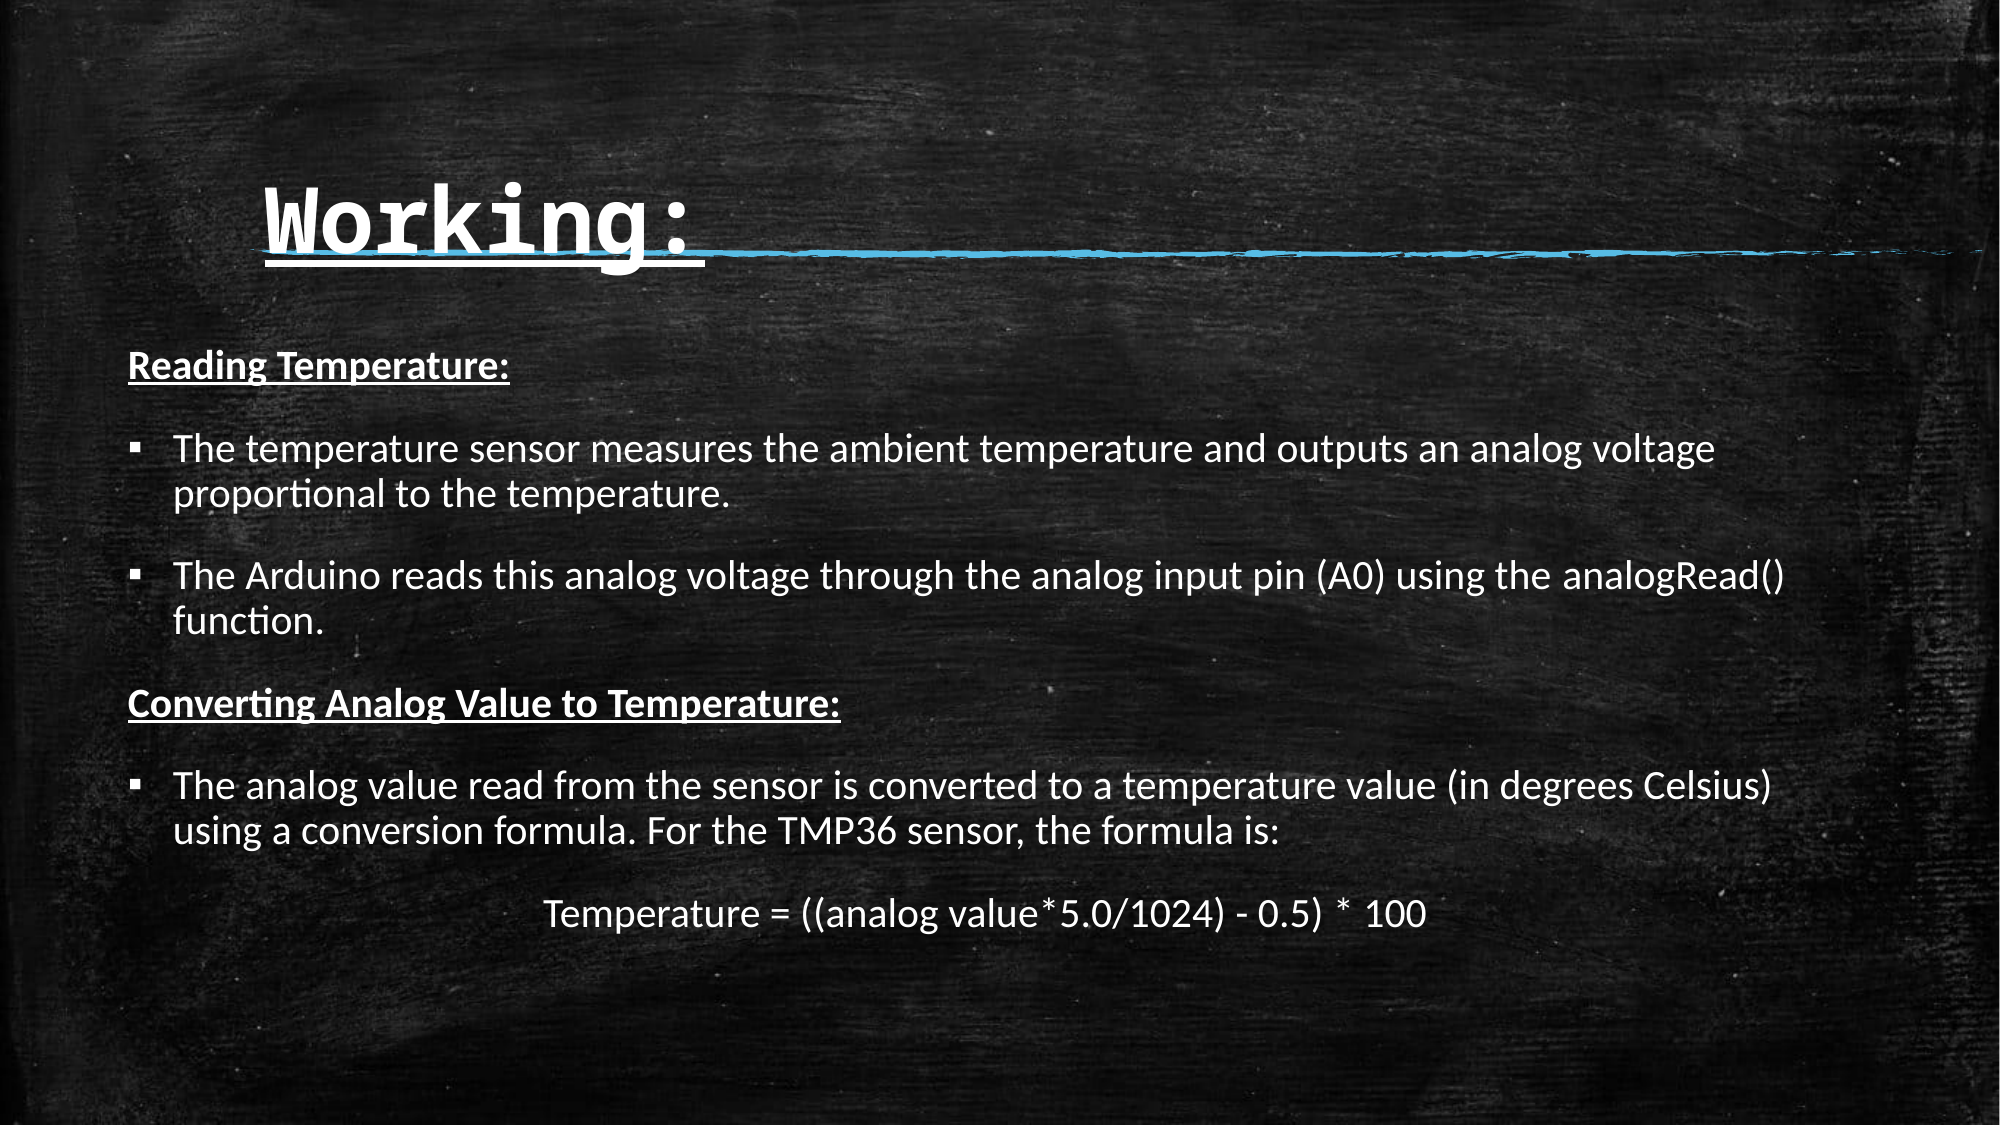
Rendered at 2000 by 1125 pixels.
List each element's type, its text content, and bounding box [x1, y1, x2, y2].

list Reading Temperature: The temperature sensor measures the ambient temperature and outputs an analog voltage proportional to the temperature. The Arduino reads this analog voltage through the analog input pin (A0) using the analogRead() function. Converting Analog Value to Temperature: The analog value read from the sensor is converted to a temperature value (in degrees Celsius) using a conversion formula. For the TMP36 sensor, the formula is: Temperature = ((analog value*5.0/1024) - 0.5) * 100 [112, 336, 1859, 1058]
title Working: [249, 113, 1750, 281]
